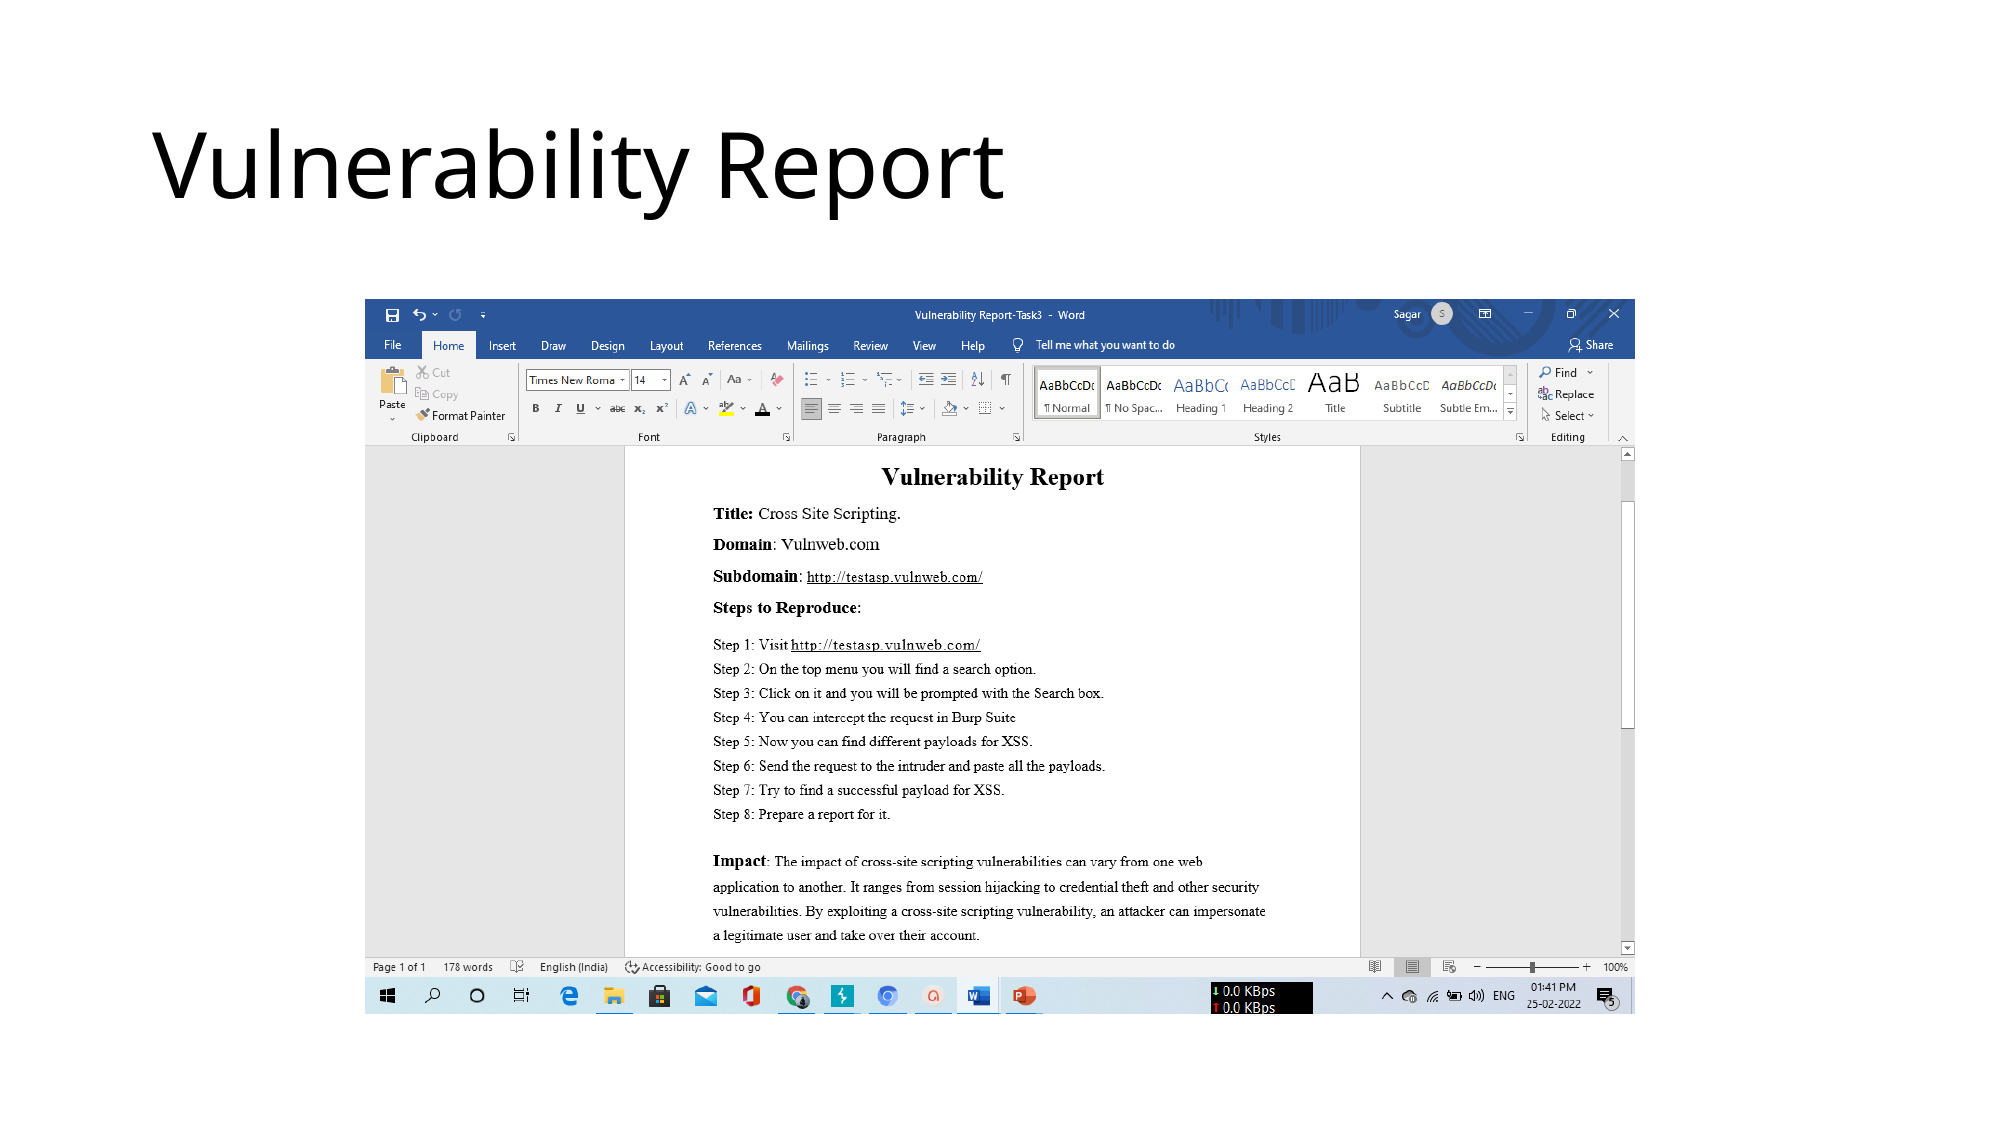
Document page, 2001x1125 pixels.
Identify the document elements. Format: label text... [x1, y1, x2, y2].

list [365, 299, 1635, 1014]
title Vulnerability Report [137, 59, 1863, 278]
